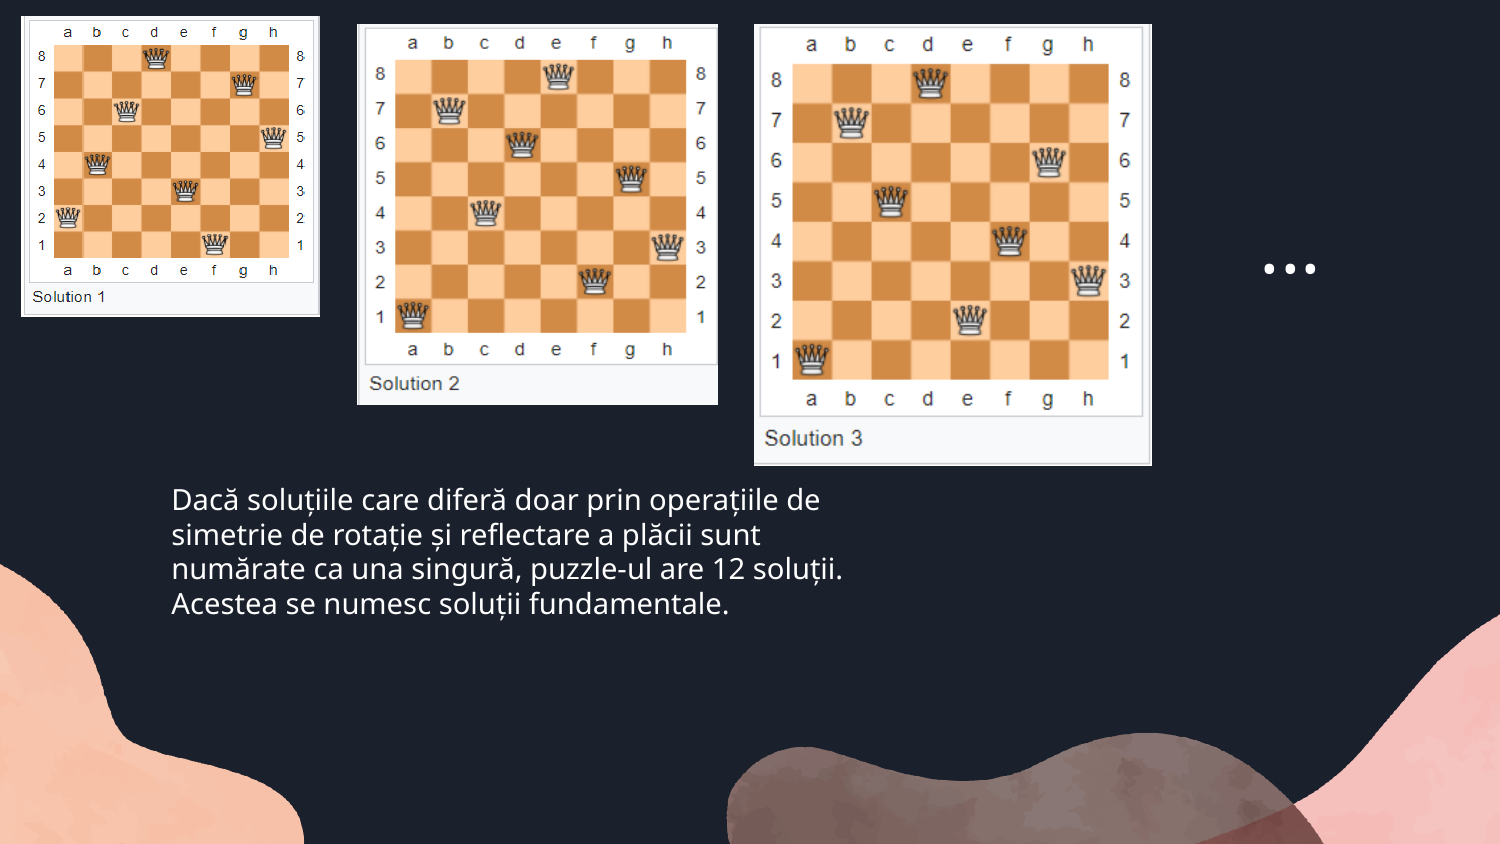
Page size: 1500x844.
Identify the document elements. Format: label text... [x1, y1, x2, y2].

text_box Dacă soluțiile care diferă doar prin operațiile de simetrie de rotație și reflectare a plăcii sunt numărate ca una singură, puzzle-ul are 12 soluții. Acestea se numesc soluții fundamentale. [156, 465, 867, 636]
picture [0, 0, 1500, 844]
text_box ... [1244, 181, 1473, 305]
